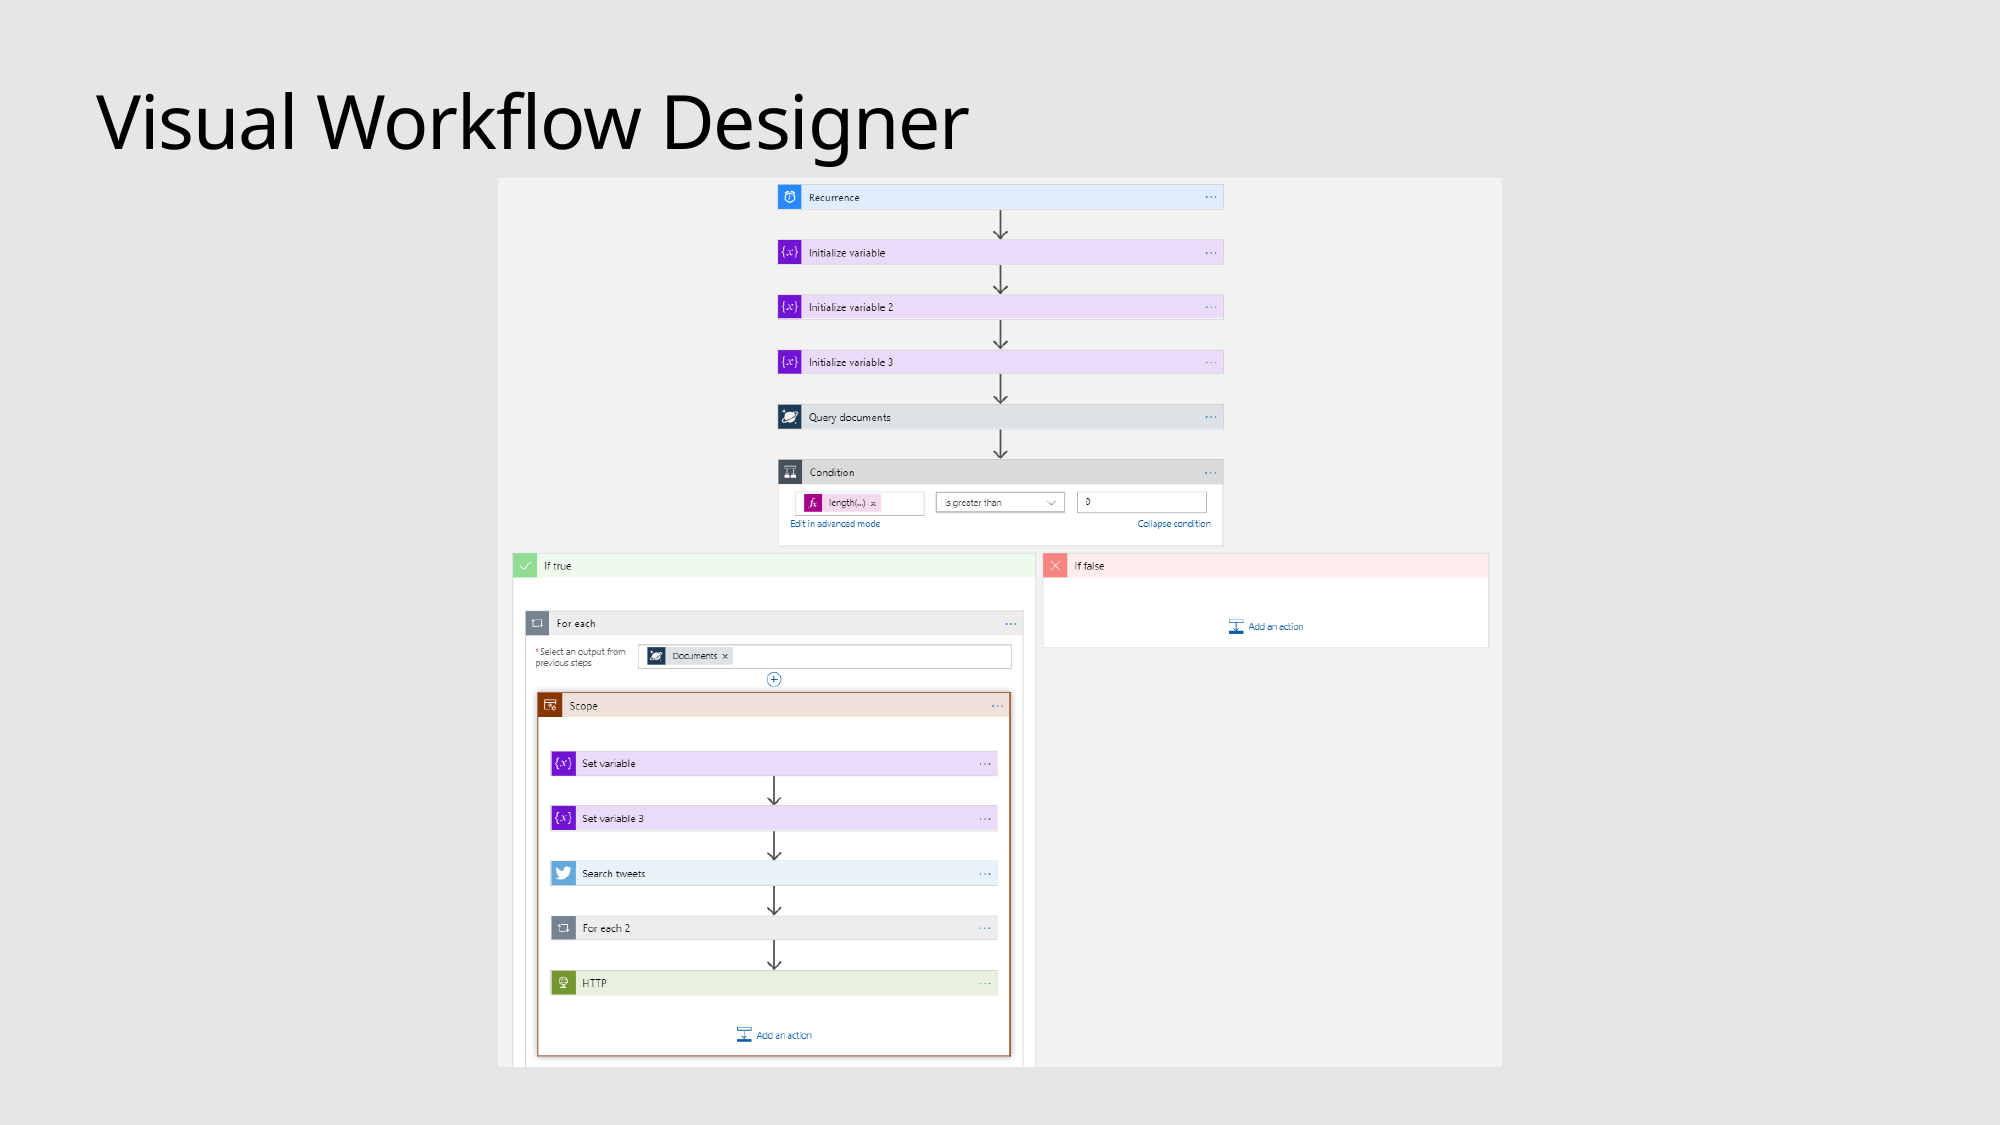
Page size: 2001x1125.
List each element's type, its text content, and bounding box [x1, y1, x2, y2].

picture [498, 178, 1502, 1068]
title Visual Workflow Designer [96, 75, 1904, 166]
